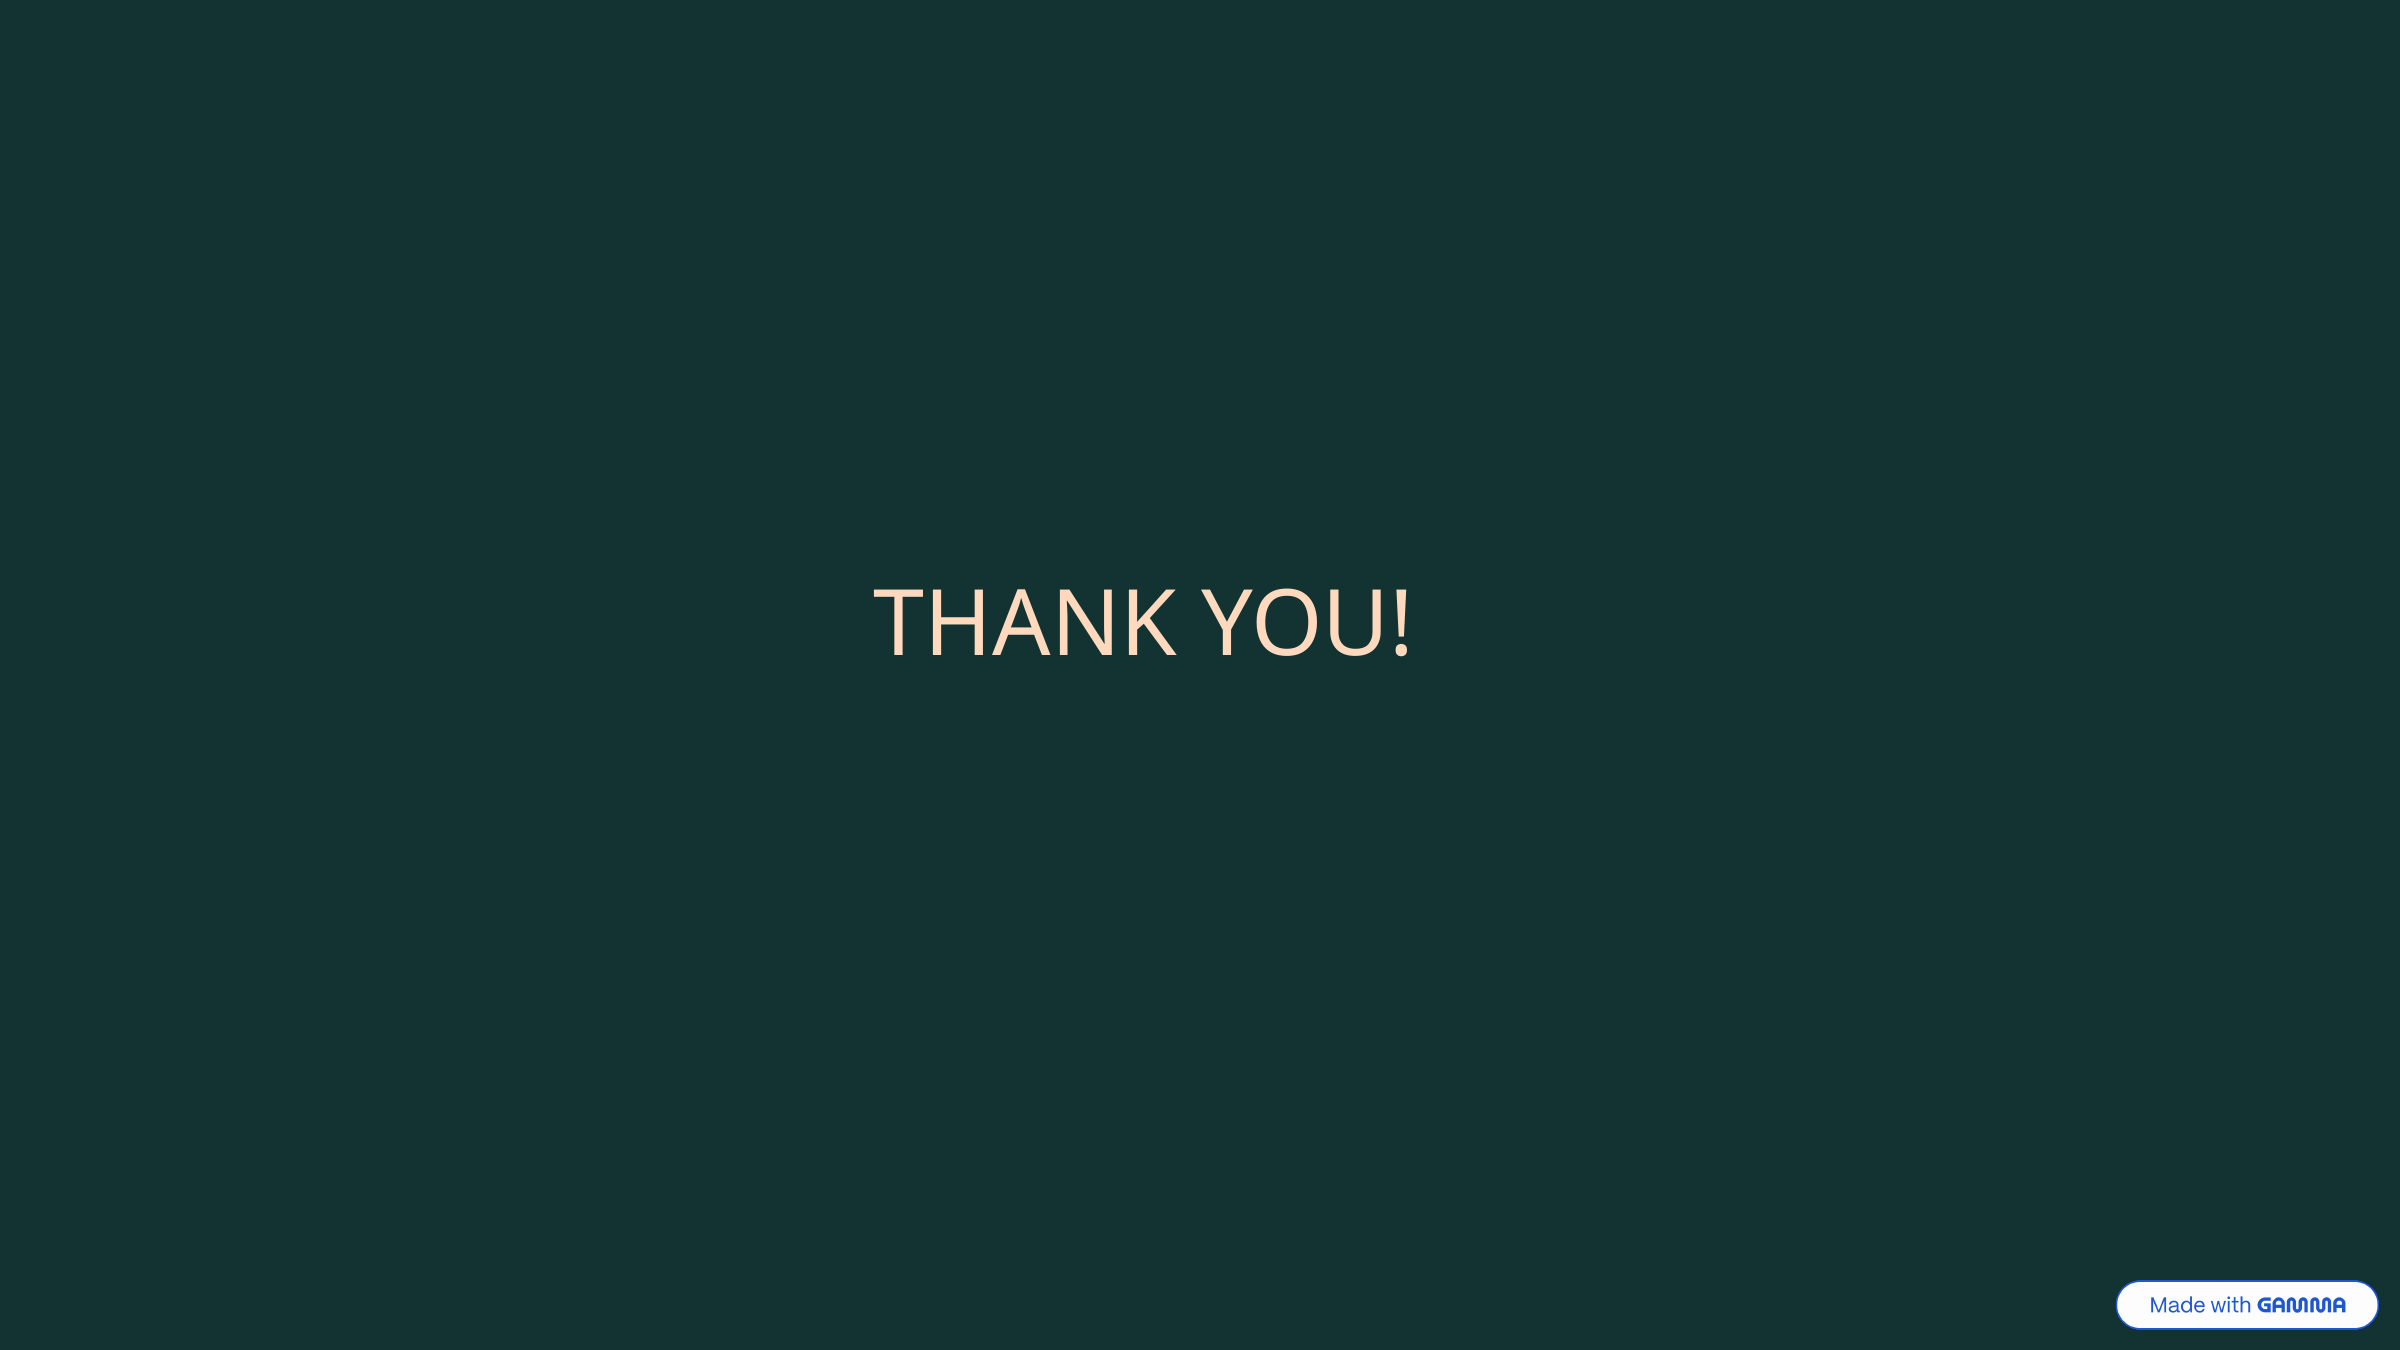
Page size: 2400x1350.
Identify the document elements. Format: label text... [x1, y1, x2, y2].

text_box THANK YOU! [873, 559, 2099, 791]
picture [2106, 1271, 2389, 1339]
